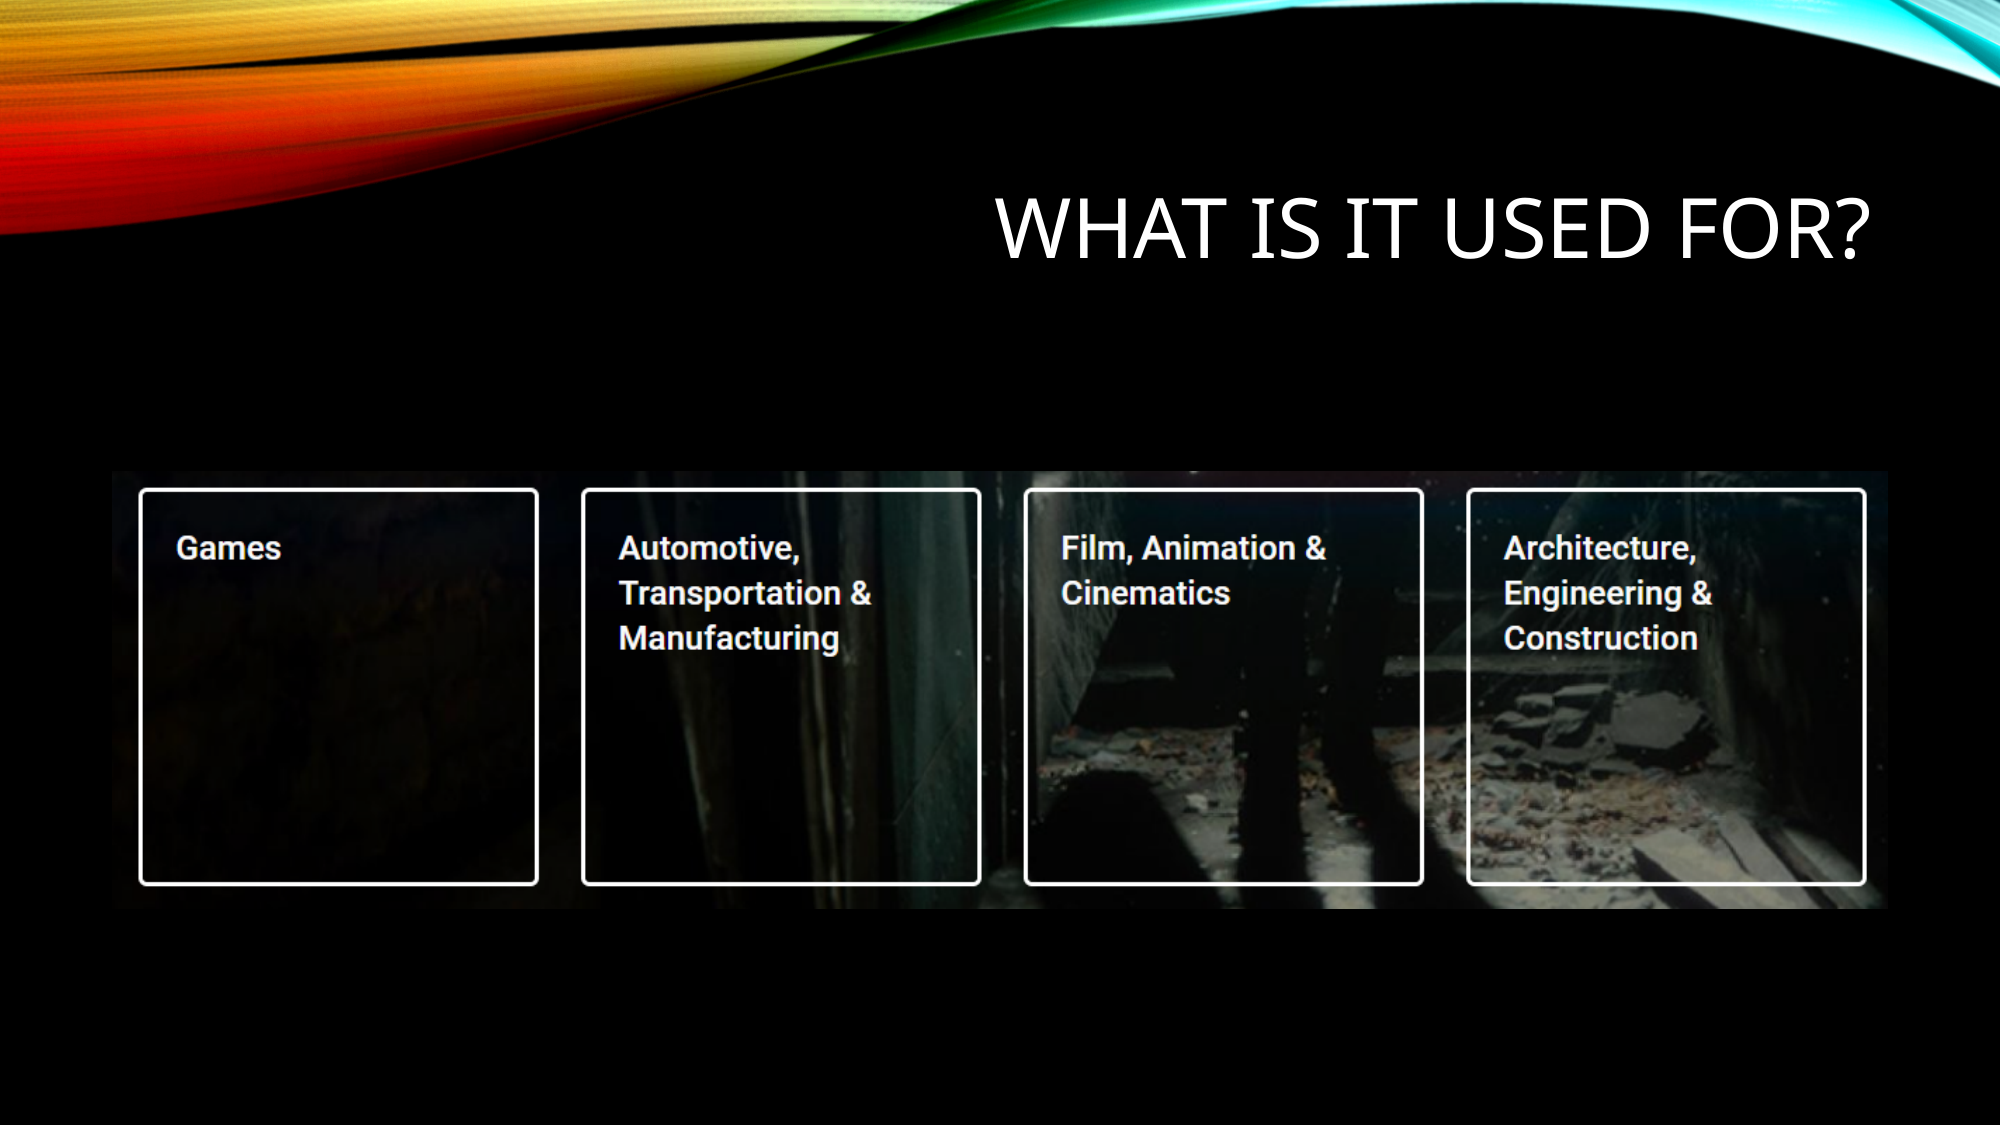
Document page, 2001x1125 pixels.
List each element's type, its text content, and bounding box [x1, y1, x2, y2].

title What is it used for? [474, 125, 1888, 338]
picture [0, 0, 2000, 237]
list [112, 471, 1888, 909]
